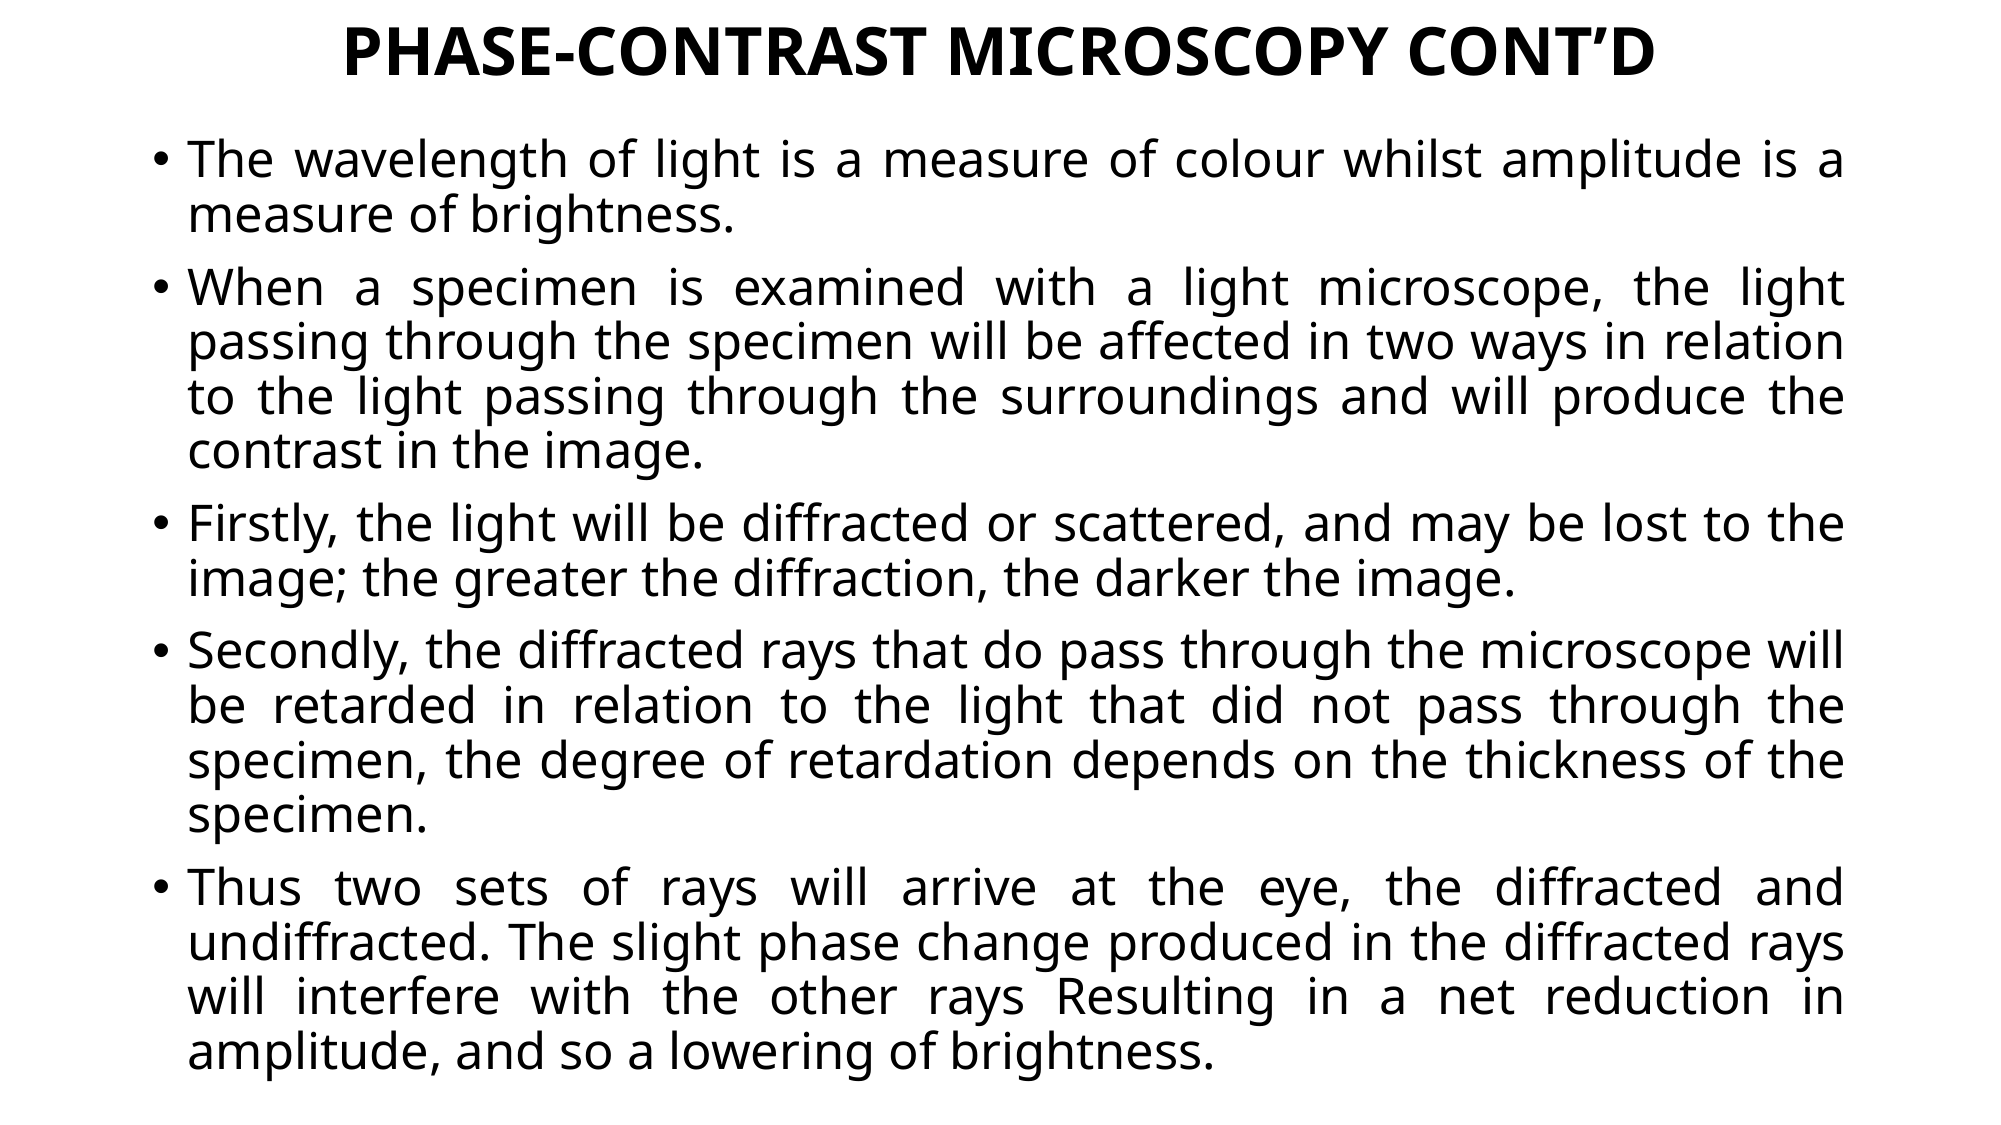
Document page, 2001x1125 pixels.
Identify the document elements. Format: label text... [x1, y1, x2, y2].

list The wavelength of light is a measure of colour whilst amplitude is a measure of brightness. When a specimen is examined with a light microscope, the light passing through the specimen will be affected in two ways in relation to the light passing through the surroundings and will produce the contrast in the image. Firstly, the light will be diffracted or scattered, and may be lost to the image; the greater the diffraction, the darker the image. Secondly, the diffracted rays that do pass through the microscope will be retarded in relation to the light that did not pass through the specimen, the degree of retardation depends on the thickness of the specimen. Thus two sets of rays will arrive at the eye, the diffracted and undiffracted. The slight phase change produced in the diffracted rays will interfere with the other rays Resulting in a net reduction in amplitude, and so a lowering of brightness. [137, 126, 1863, 1093]
title PHASE-CONTRAST MICROSCOPY CONT’D [137, 0, 1863, 108]
